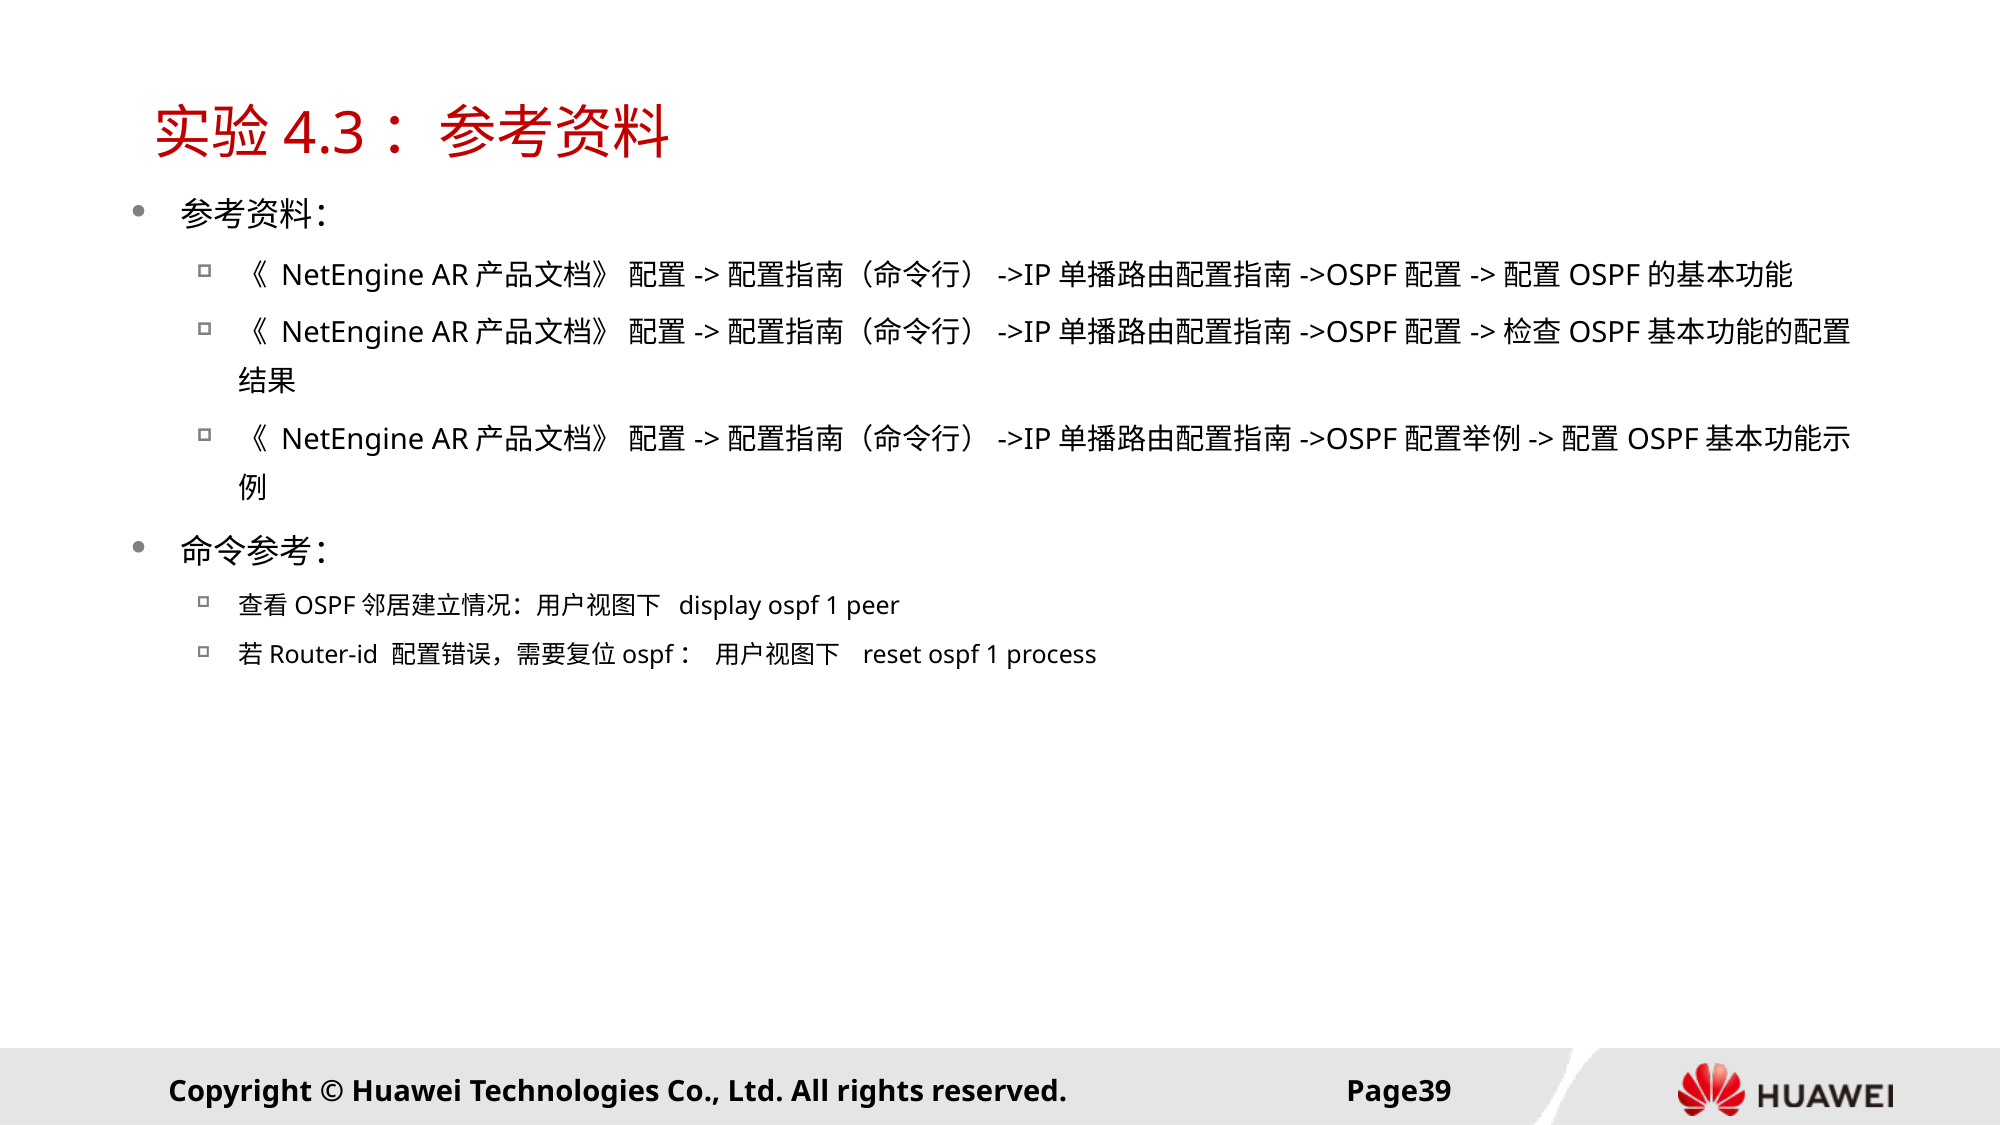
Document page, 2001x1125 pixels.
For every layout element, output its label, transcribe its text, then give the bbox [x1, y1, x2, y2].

list 参考资料： 《 NetEngine AR产品文档》 配置->配置指南（命令行）->IP单播路由配置指南->OSPF配置->配置OSPF的基本功能 《 NetEngine AR产品文档》 配置->配置指南（命令行）->IP单播路由配置指南->OSPF配置->检查OSPF基本功能的配置结果 《 NetEngine AR产品文档》 配置->配置指南（命令行）->IP单播路由配置指南->OSPF配置举例->配置OSPF基本功能示例 命令参考： 查看OSPF邻居建立情况：用户视图下 display ospf 1 peer 若Router-id 配置错误，需要复位ospf： 用户视图下 reset ospf 1 process [117, 170, 1889, 913]
title 实验4.3：参考资料 [139, 58, 1832, 170]
slide_number Page38 [1333, 1065, 1469, 1115]
picture [0, 1048, 2000, 1125]
